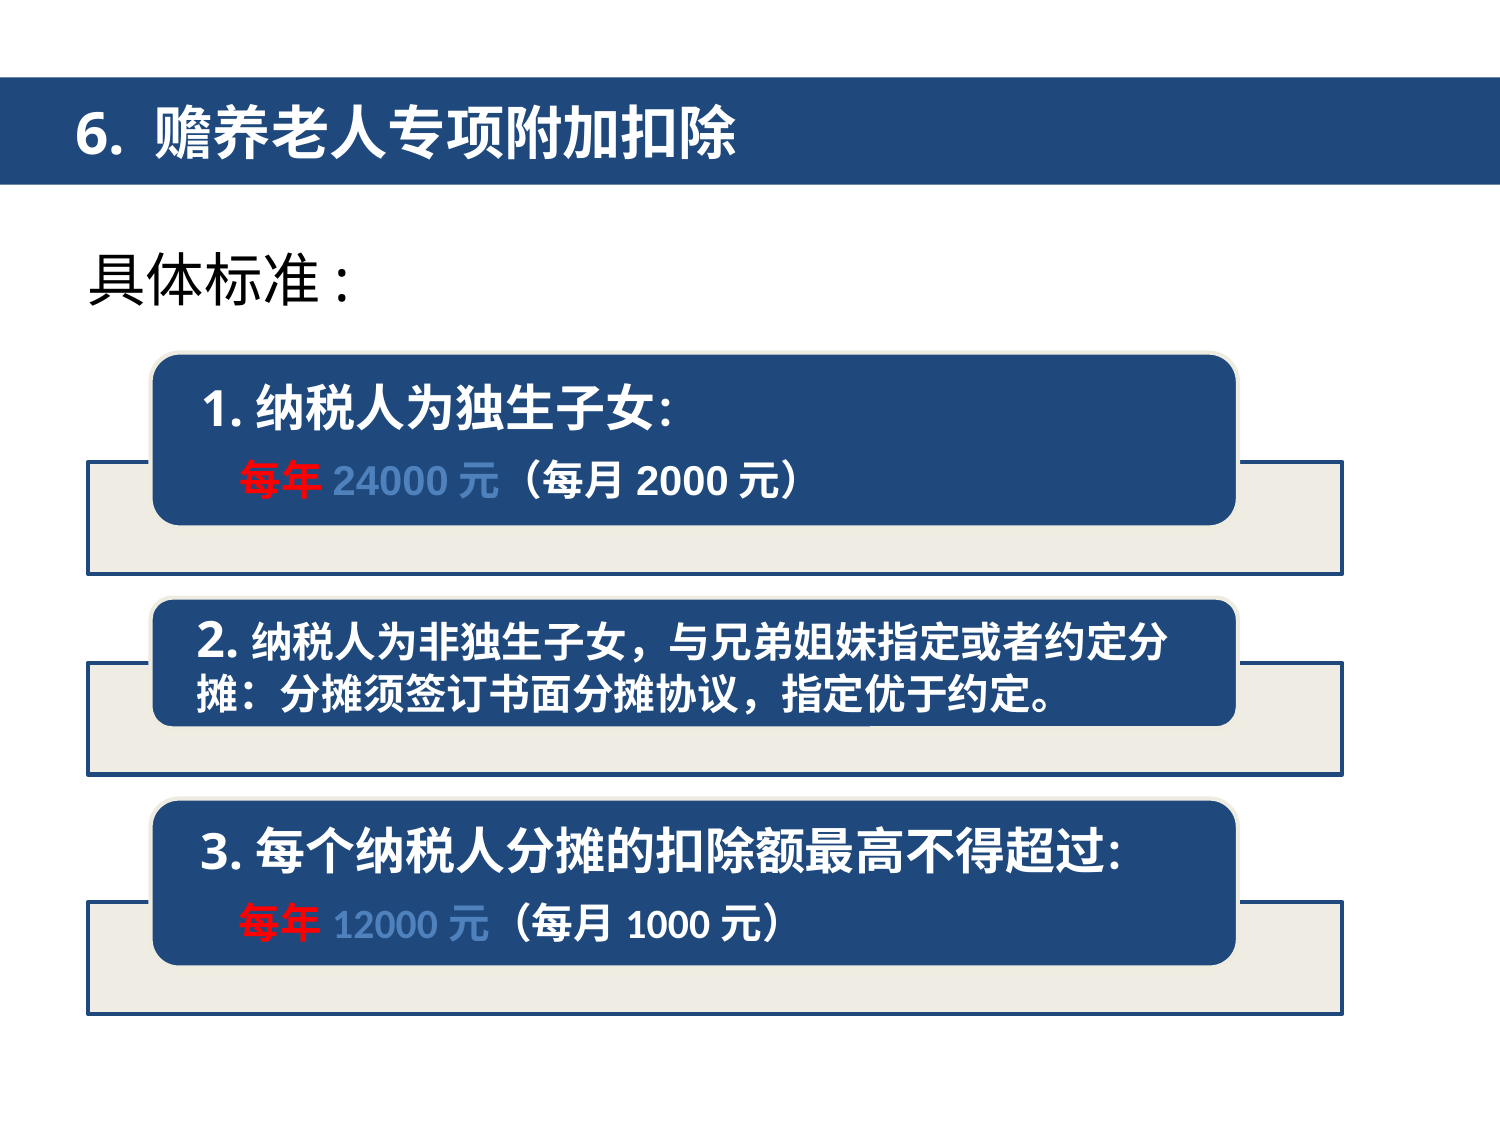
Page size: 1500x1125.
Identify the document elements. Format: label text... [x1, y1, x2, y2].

text_box 具体标准: [72, 201, 354, 393]
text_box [87, 347, 1343, 1019]
text_box 6. 赡养老人专项附加扣除 [0, 77, 1500, 185]
